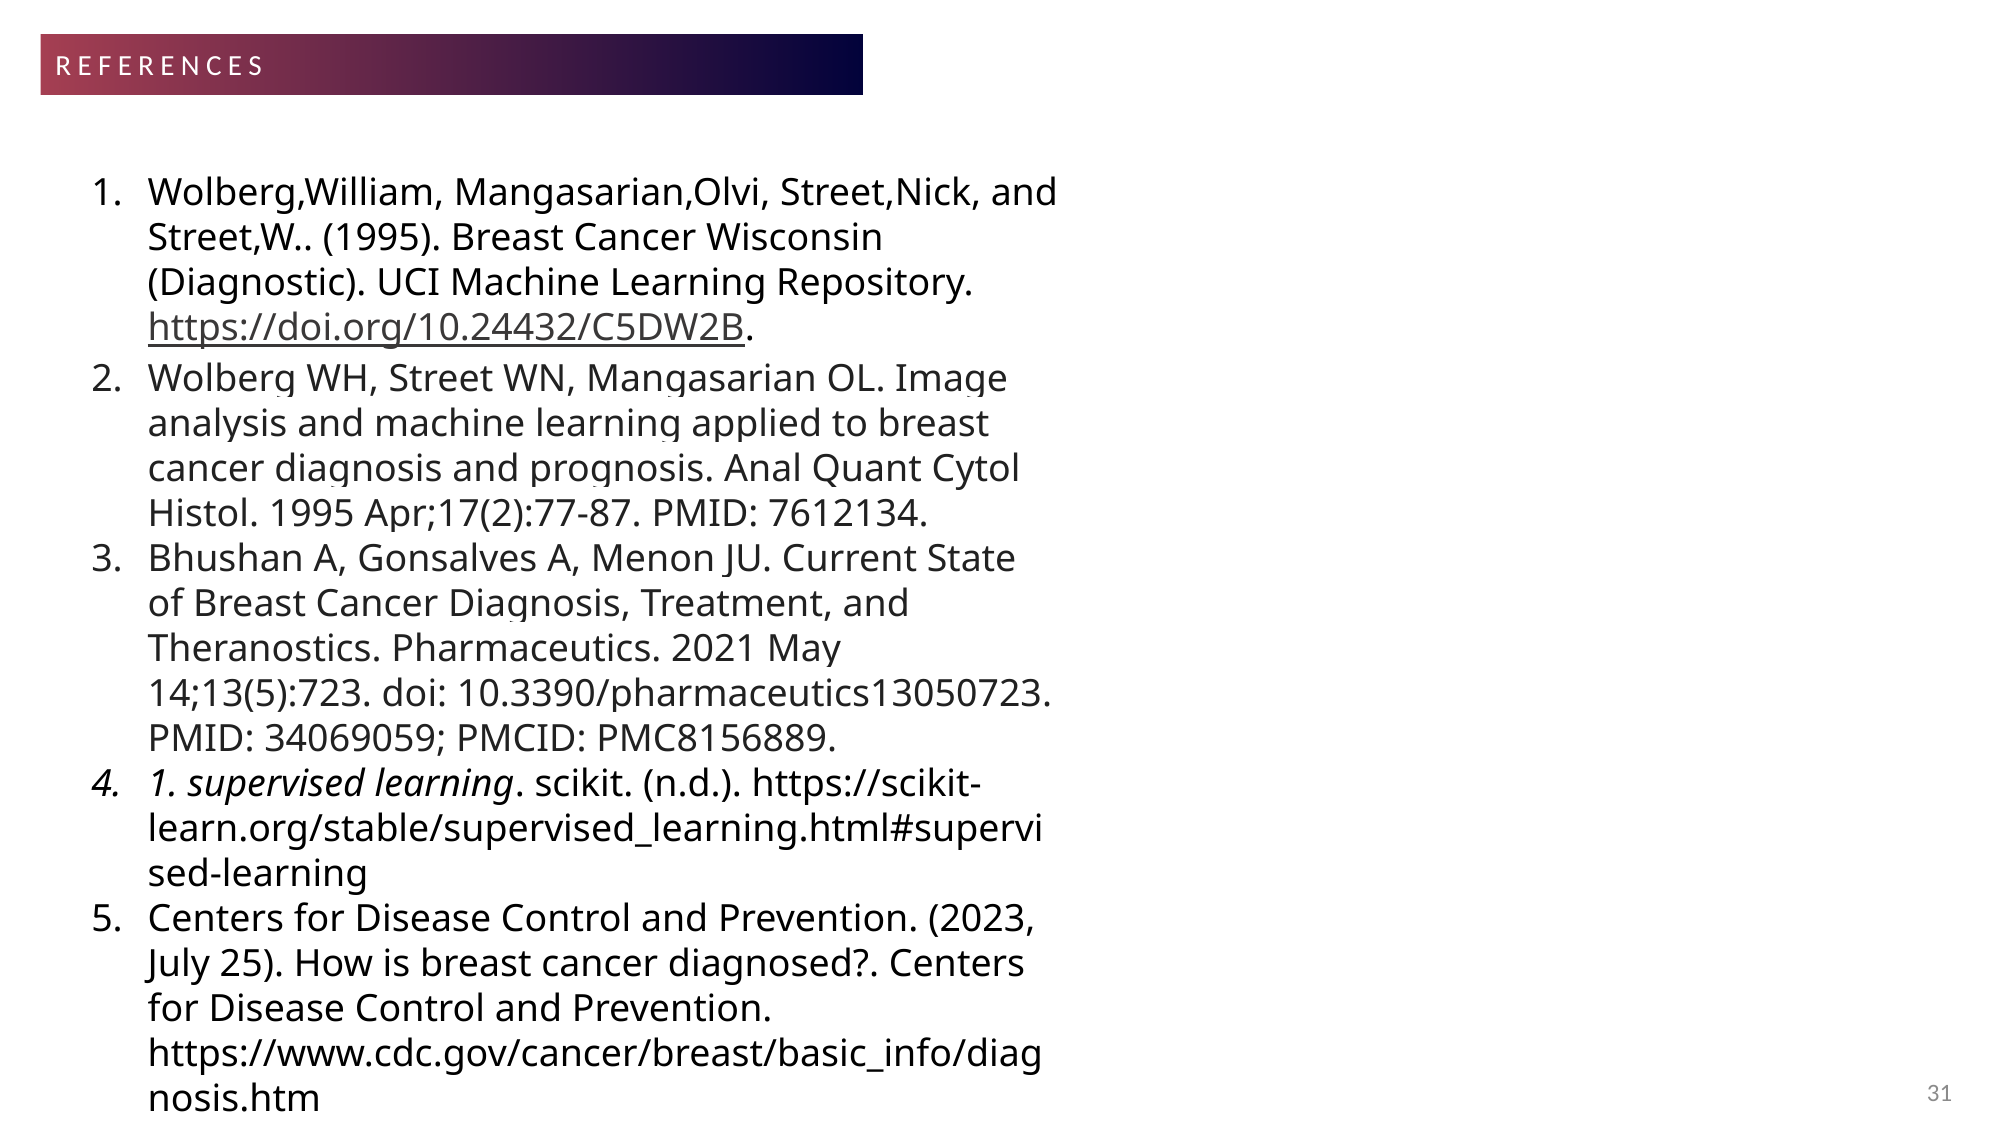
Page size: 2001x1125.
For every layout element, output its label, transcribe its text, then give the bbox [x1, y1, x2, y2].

list references [40, 34, 863, 95]
text_box Wolberg,William, Mangasarian,Olvi, Street,Nick, and Street,W.. (1995). Breast Cancer Wisconsin (Diagnostic). UCI Machine Learning Repository. https://doi.org/10.24432/C5DW2B. Wolberg WH, Street WN, Mangasarian OL. Image analysis and machine learning applied to breast cancer diagnosis and prognosis. Anal Quant Cytol Histol. 1995 Apr;17(2):77-87. PMID: 7612134. Bhushan A, Gonsalves A, Menon JU. Current State of Breast Cancer Diagnosis, Treatment, and Theranostics. Pharmaceutics. 2021 May 14;13(5):723. doi: 10.3390/pharmaceutics13050723. PMID: 34069059; PMCID: PMC8156889. 1. supervised learning. scikit. (n.d.). https://scikit-learn.org/stable/supervised_learning.html#supervised-learning Centers for Disease Control and Prevention. (2023, July 25). How is breast cancer diagnosed?. Centers for Disease Control and Prevention. https://www.cdc.gov/cancer/breast/basic_info/diagnosis.htm Narasimha A, Vasavi B, Kumar HM. Significance of nuclear morphometry in benign and malignant breast aspirates. Int J Appl Basic Med Res. 2013 Jan;3(1):22-6. doi: 10.4103/2229-516X.112237. PMID: 23776836; PMCID: PMC3678677. [76, 160, 1077, 1125]
slide_number 31 [1894, 1061, 1968, 1121]
